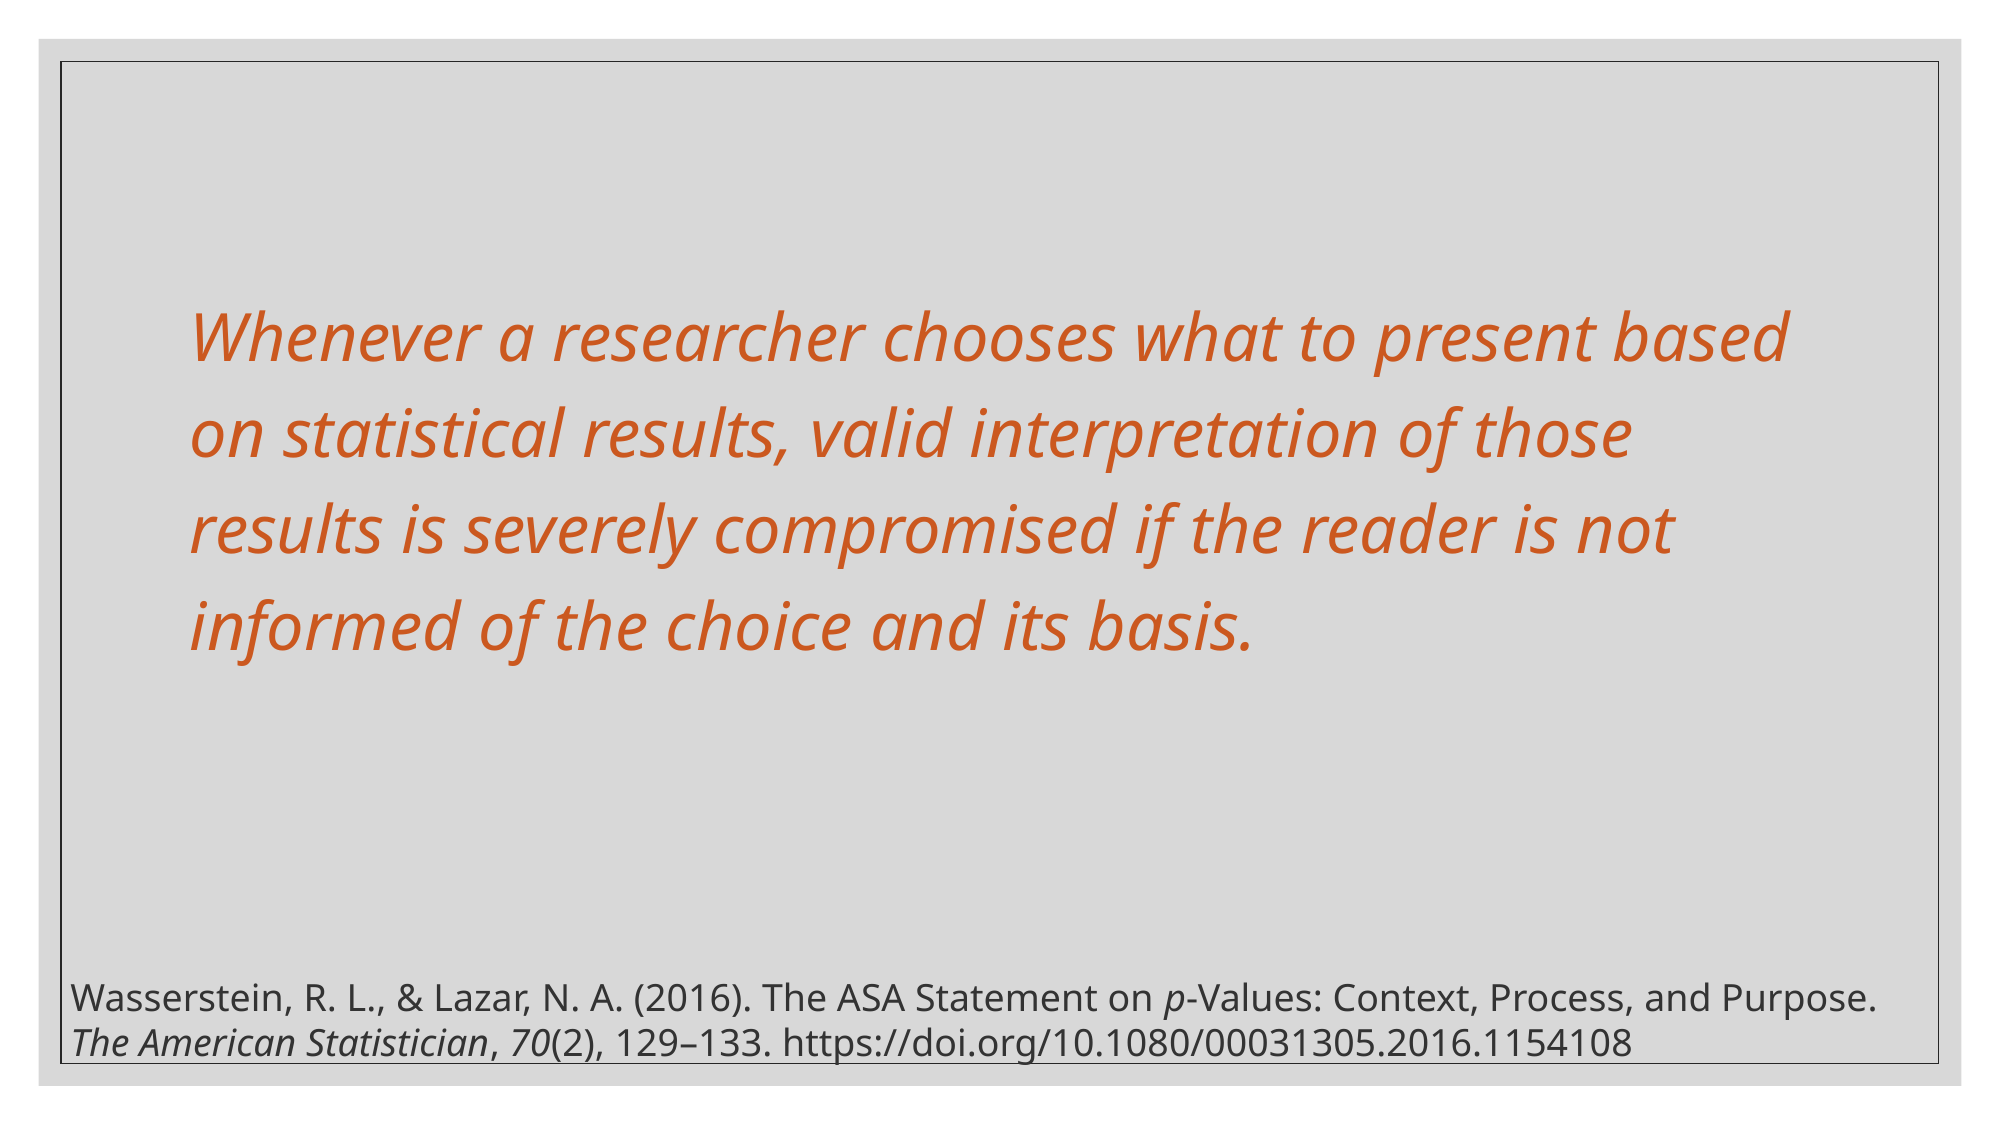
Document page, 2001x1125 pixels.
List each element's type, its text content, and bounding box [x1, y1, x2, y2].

list Whenever a researcher chooses what to present based on statistical results, valid interpretation of those results is severely compromised if the reader is not informed of the choice and its basis. [174, 271, 1825, 904]
text_box Wasserstein, R. L., & Lazar, N. A. (2016). The ASA Statement on p-Values: Context, Process, and Purpose. The American Statistician, 70(2), 129–133. https://doi.org/10.1080/00031305.2016.1154108 [55, 966, 1945, 1072]
